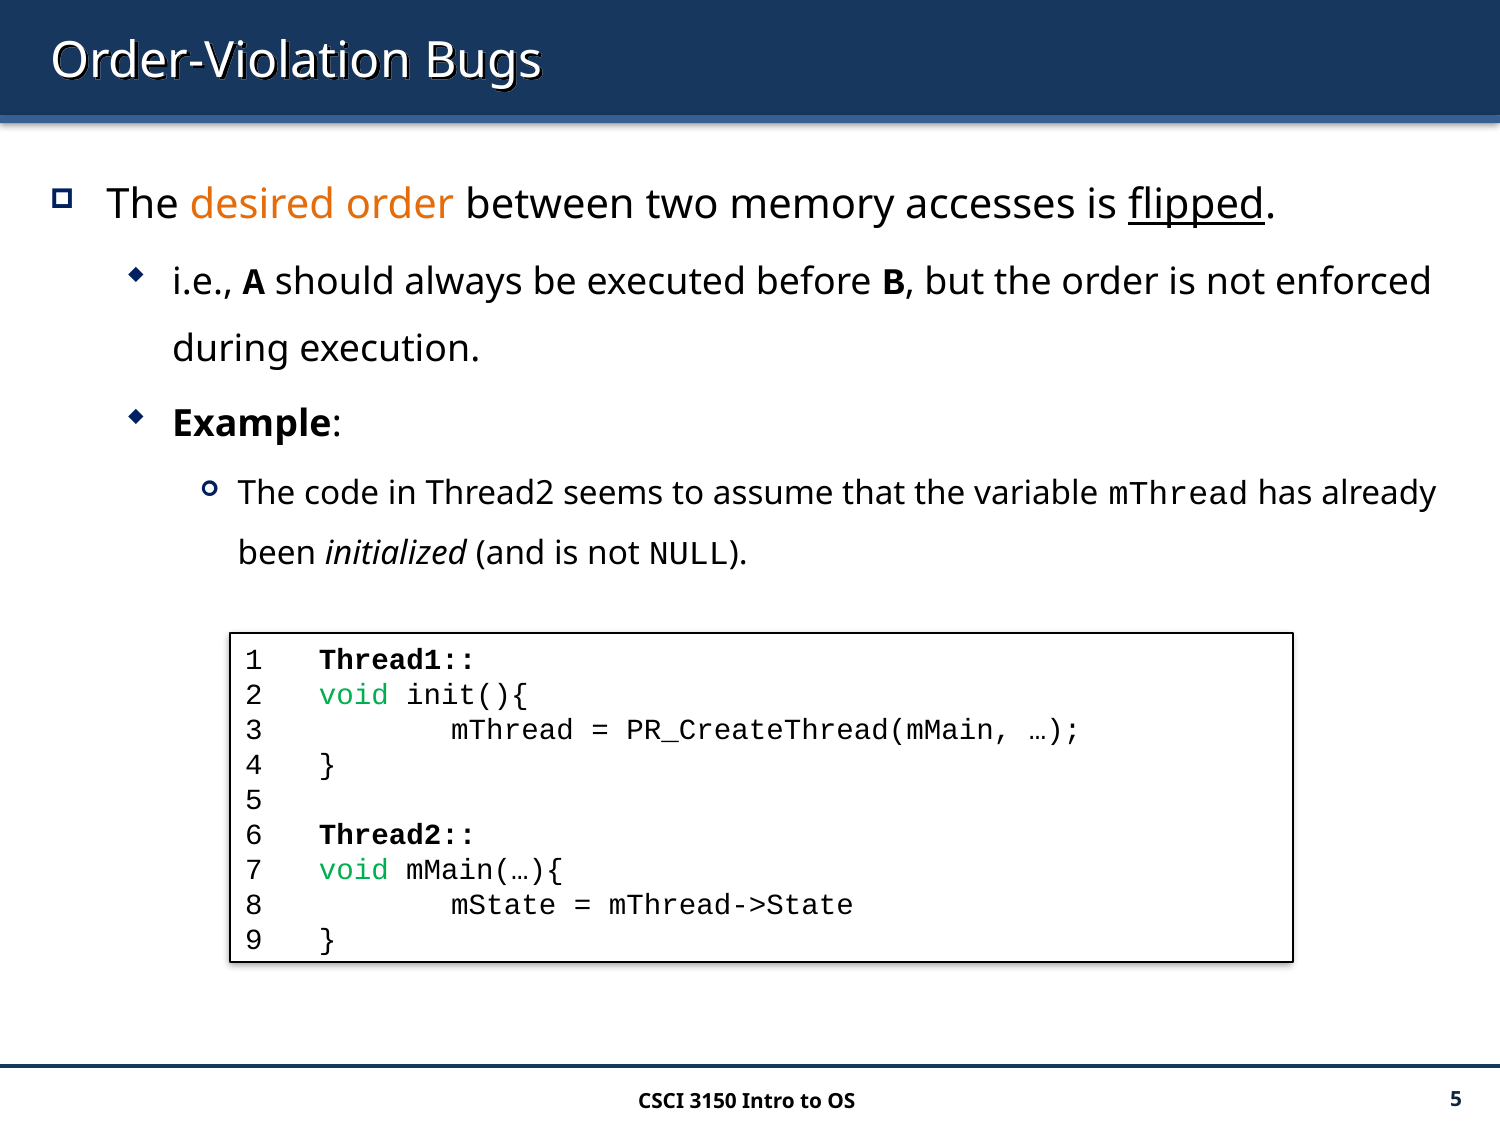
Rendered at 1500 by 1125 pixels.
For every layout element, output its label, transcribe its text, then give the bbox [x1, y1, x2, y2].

list The desired order between two memory accesses is flipped. i.e., A should always be executed before B, but the order is not enforced during execution. Example: The code in Thread2 seems to assume that the variable mThread has already been initialized (and is not NULL). [34, 144, 1477, 1048]
text_box Thread1:: void init(){ mThread = PR_CreateThread(mMain, …); } Thread2:: void mMain(…){ mState = mThread->State } [227, 630, 1296, 965]
title Order-Violation Bugs [34, 8, 1477, 106]
footer CSCI 3150 Intro to OS [497, 1079, 997, 1117]
slide_number 5 [1306, 1081, 1483, 1118]
